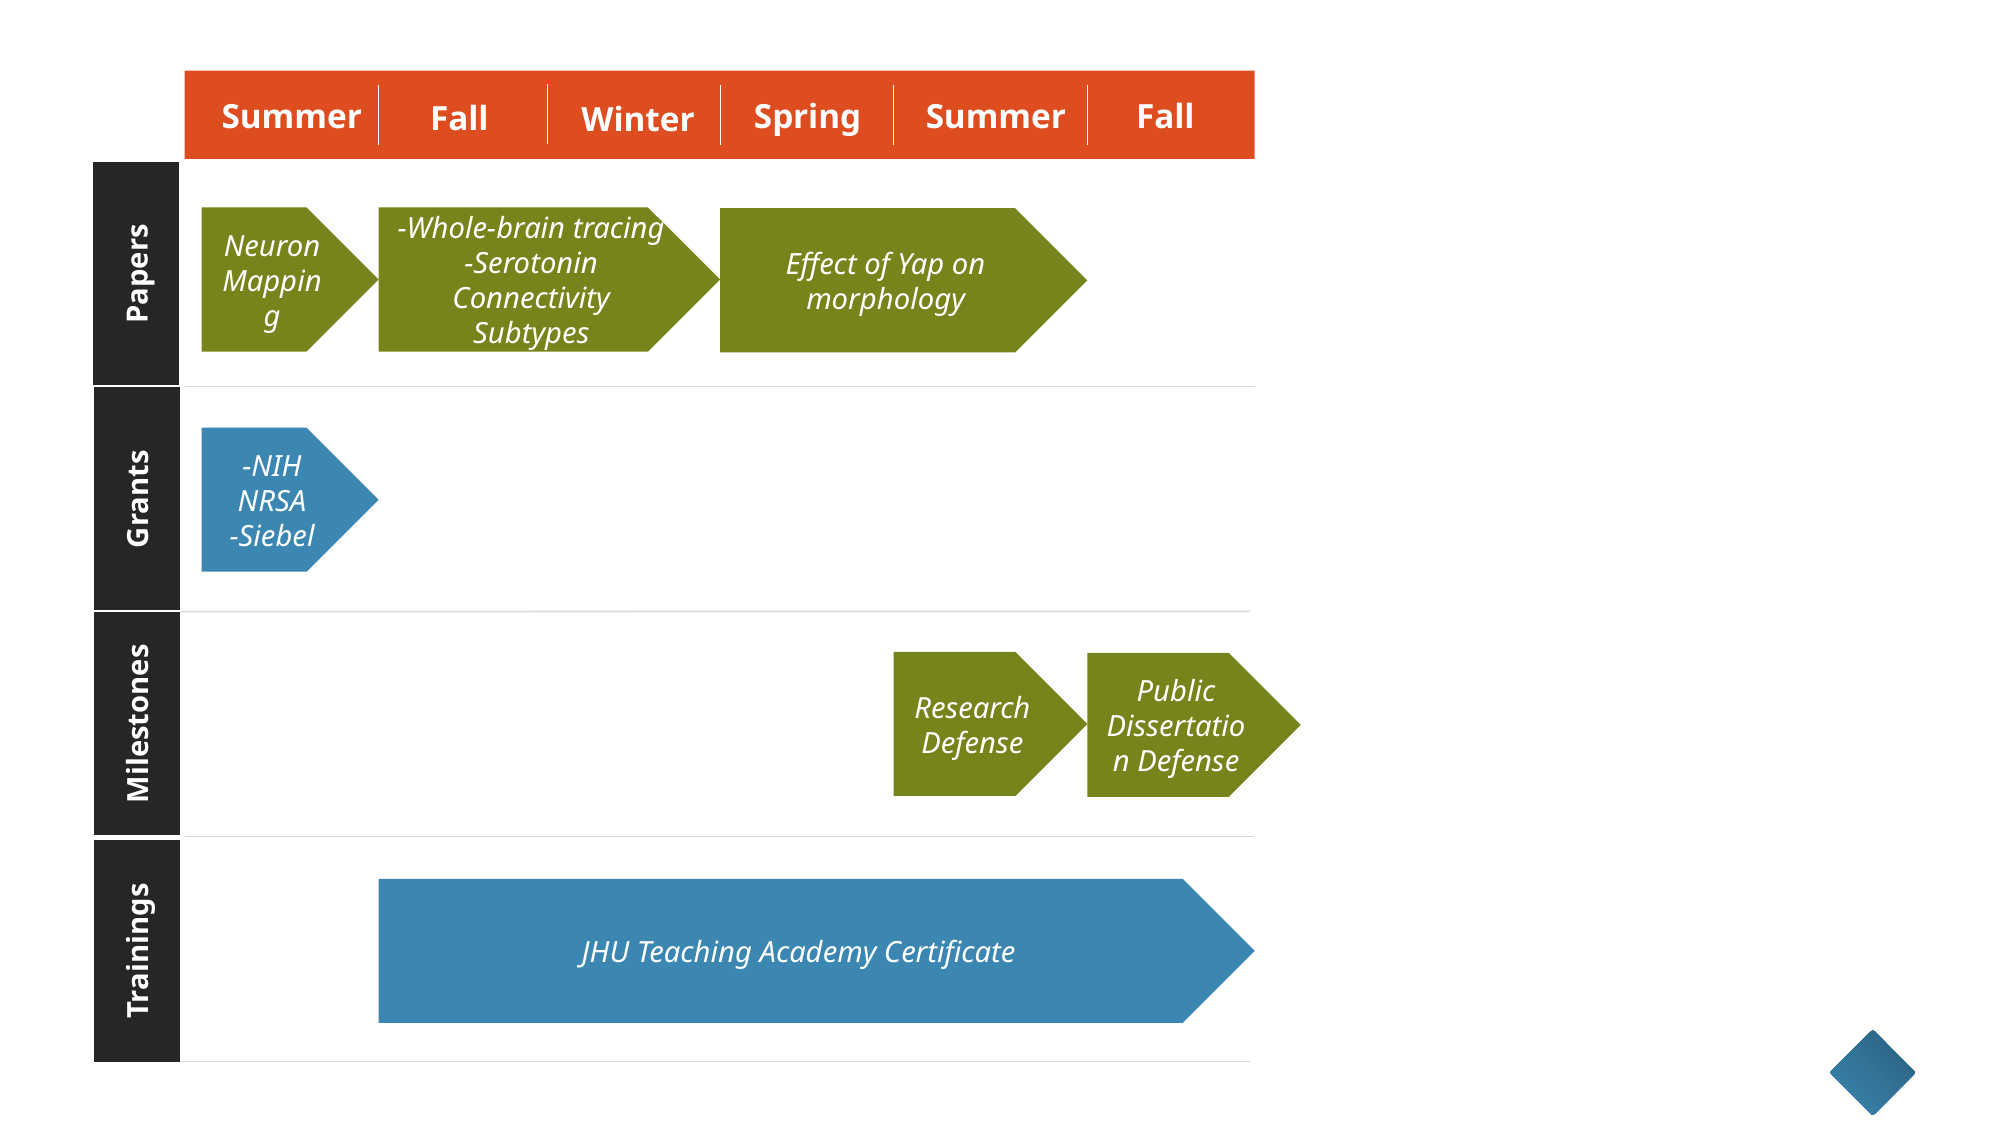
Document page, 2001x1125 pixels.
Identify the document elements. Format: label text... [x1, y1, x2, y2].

text_box Public Dissertation Defense [1086, 651, 1303, 798]
text_box Trainings [91, 837, 182, 1065]
text_box -Whole-brain tracing -Serotonin Connectivity Subtypes [377, 206, 718, 353]
text_box Grants [91, 385, 182, 610]
text_box Milestones [91, 610, 182, 837]
text_box Papers [91, 160, 181, 385]
text_box -NIH NRSA -Siebel [200, 426, 381, 573]
text_box Research Defense [892, 650, 1086, 797]
text_box JHU Teaching Academy Certificate [377, 877, 1257, 1024]
text_box Neuron Mapping [200, 206, 377, 353]
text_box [184, 70, 1273, 160]
text_box Effect of Yap on morphology [718, 207, 1089, 354]
